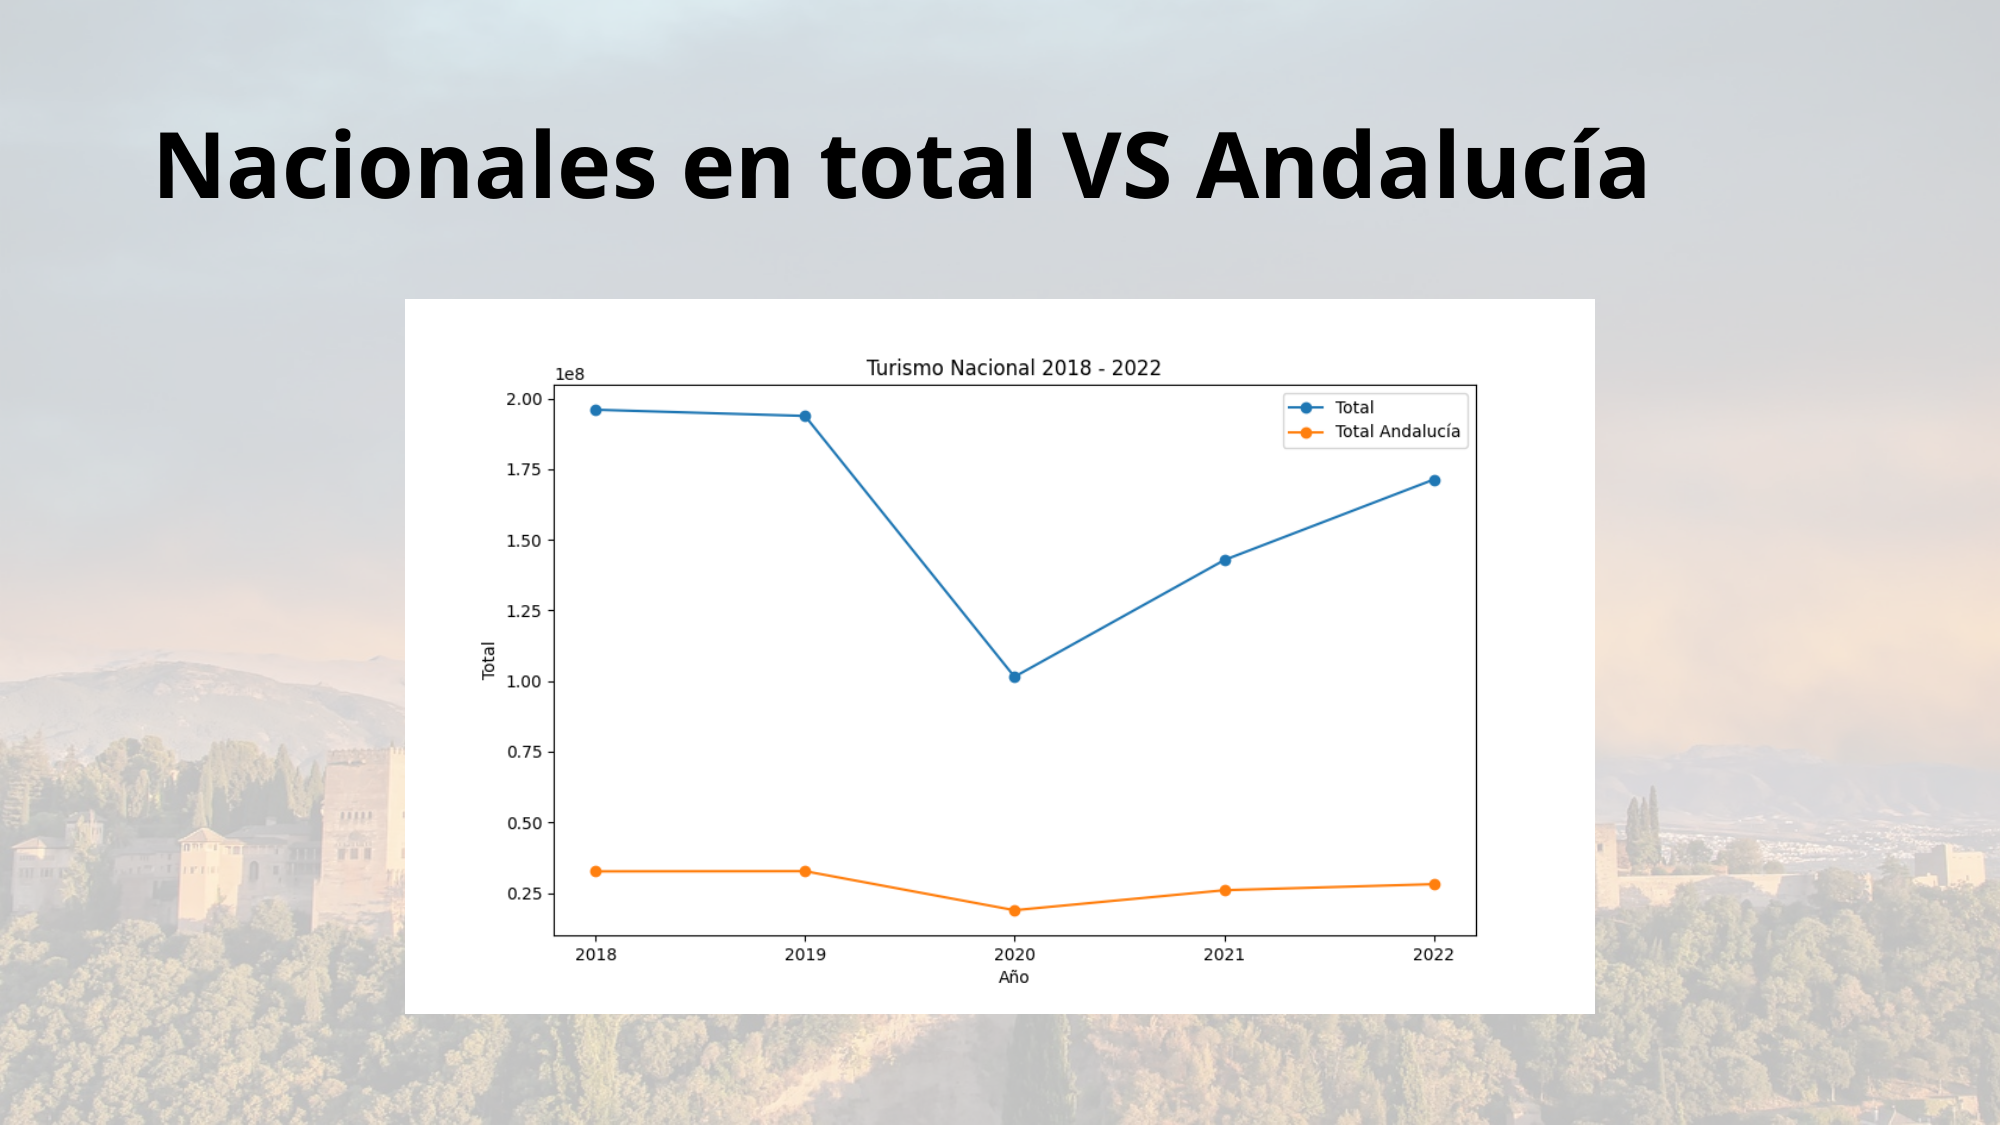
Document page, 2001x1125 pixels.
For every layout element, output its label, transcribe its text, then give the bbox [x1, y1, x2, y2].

title Nacionales en total VS Andalucía [137, 59, 1863, 278]
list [404, 298, 1596, 1014]
